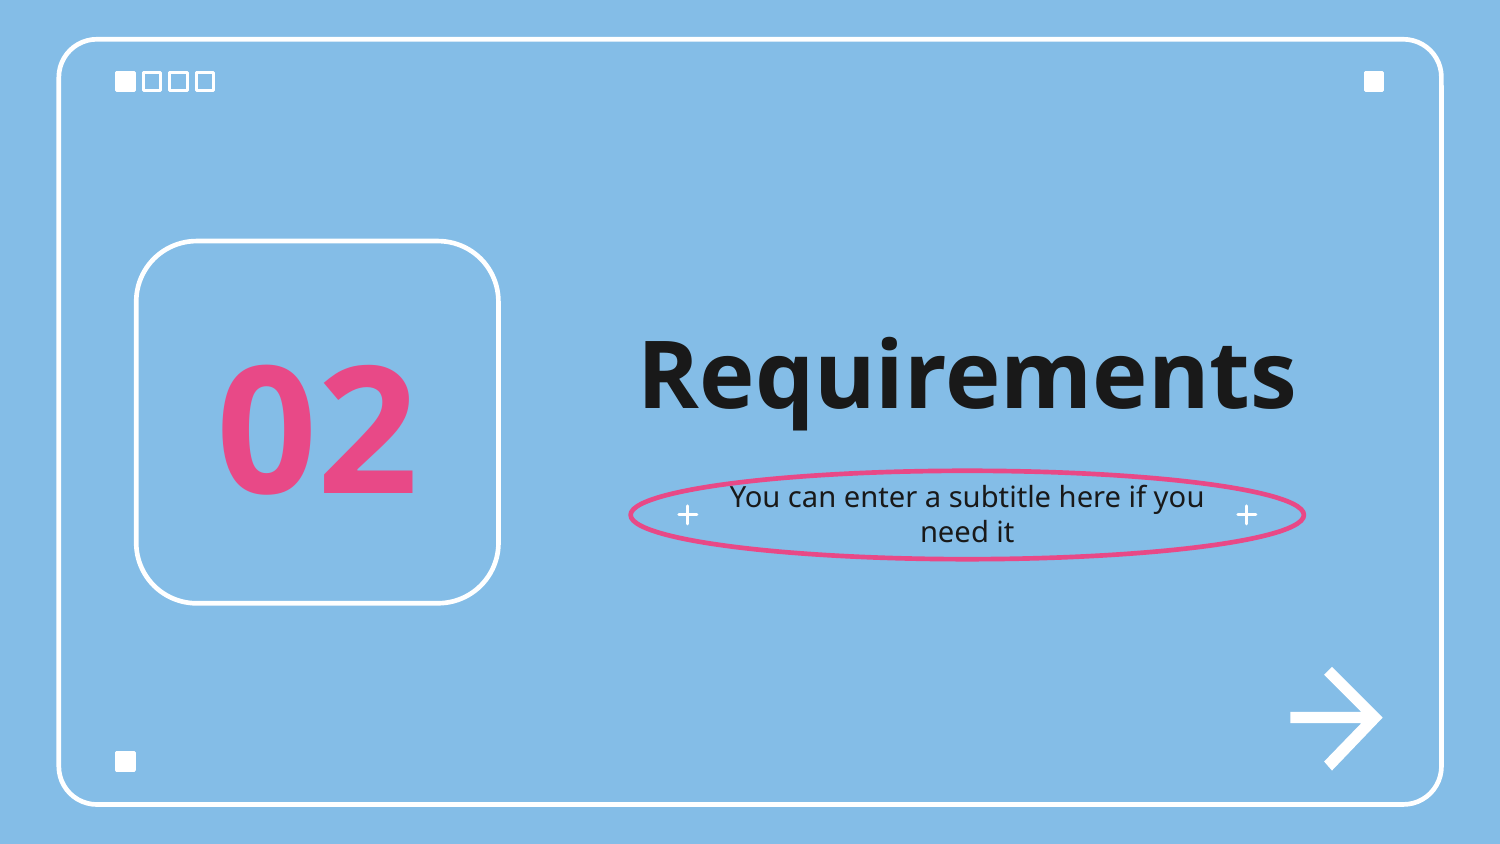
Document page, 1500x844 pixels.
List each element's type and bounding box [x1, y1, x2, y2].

text_box [678, 505, 1256, 525]
text_box [116, 72, 1383, 771]
